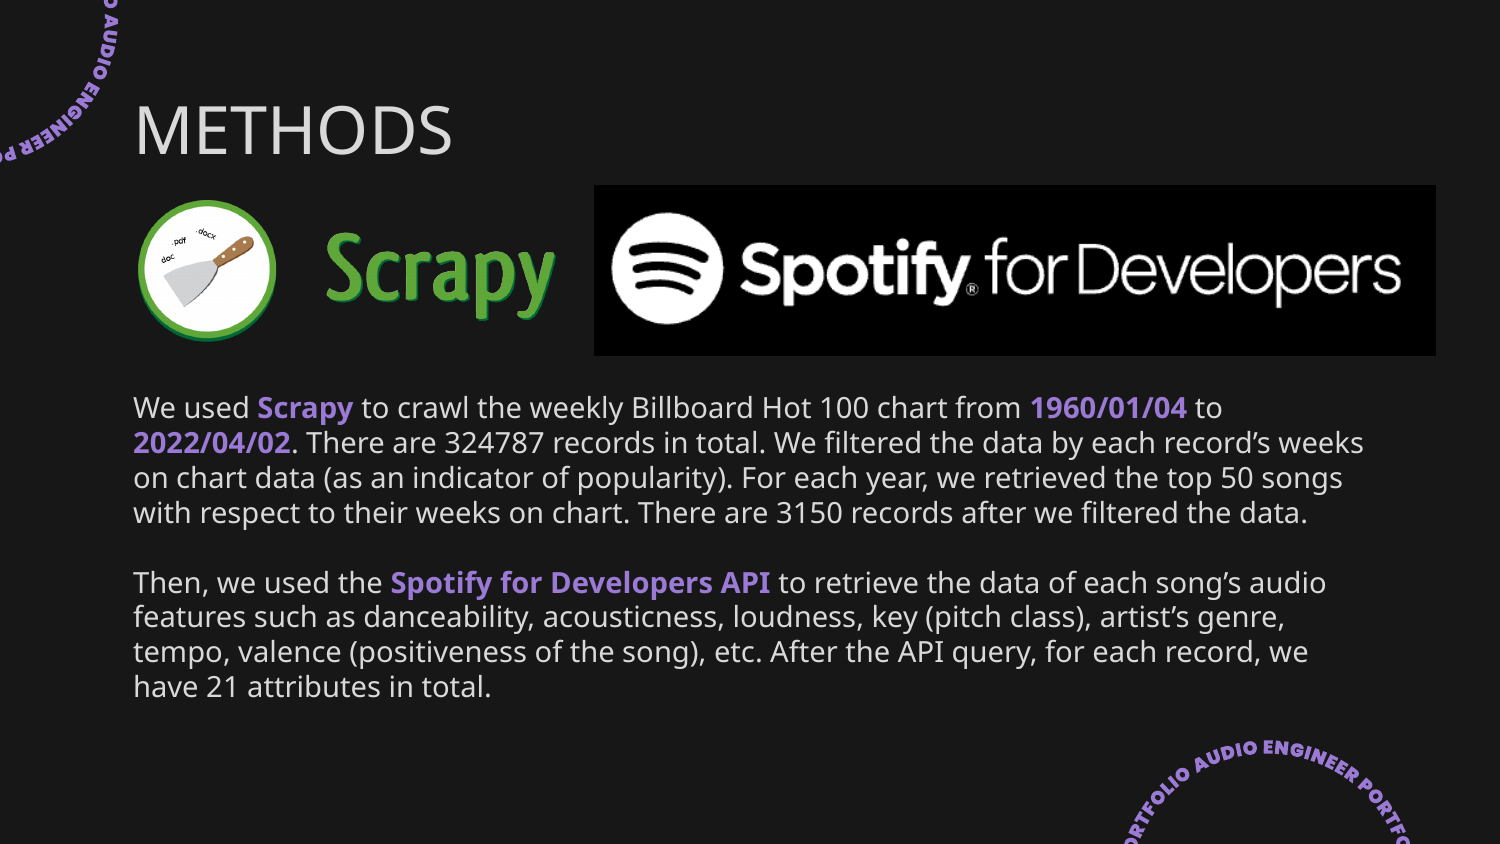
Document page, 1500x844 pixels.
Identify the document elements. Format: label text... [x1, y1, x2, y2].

title METHODS [118, 72, 1382, 167]
picture [136, 198, 556, 343]
picture [594, 185, 1436, 356]
list We used Scrapy to crawl the weekly Billboard Hot 100 chart from 1960/01/04 to 2022/04/02. There are 324787 records in total. We filtered the data by each record’s weeks on chart data (as an indicator of popularity). For each year, we retrieved the top 50 songs with respect to their weeks on chart. There are 3150 records after we filtered the data. Then, we used the Spotify for Developers API to retrieve the data of each song’s audio features such as danceability, acousticness, loudness, key (pitch class), artist’s genre, tempo, valence (positiveness of the song), etc. After the API query, for each record, we have 21 attributes in total. [118, 374, 1382, 793]
